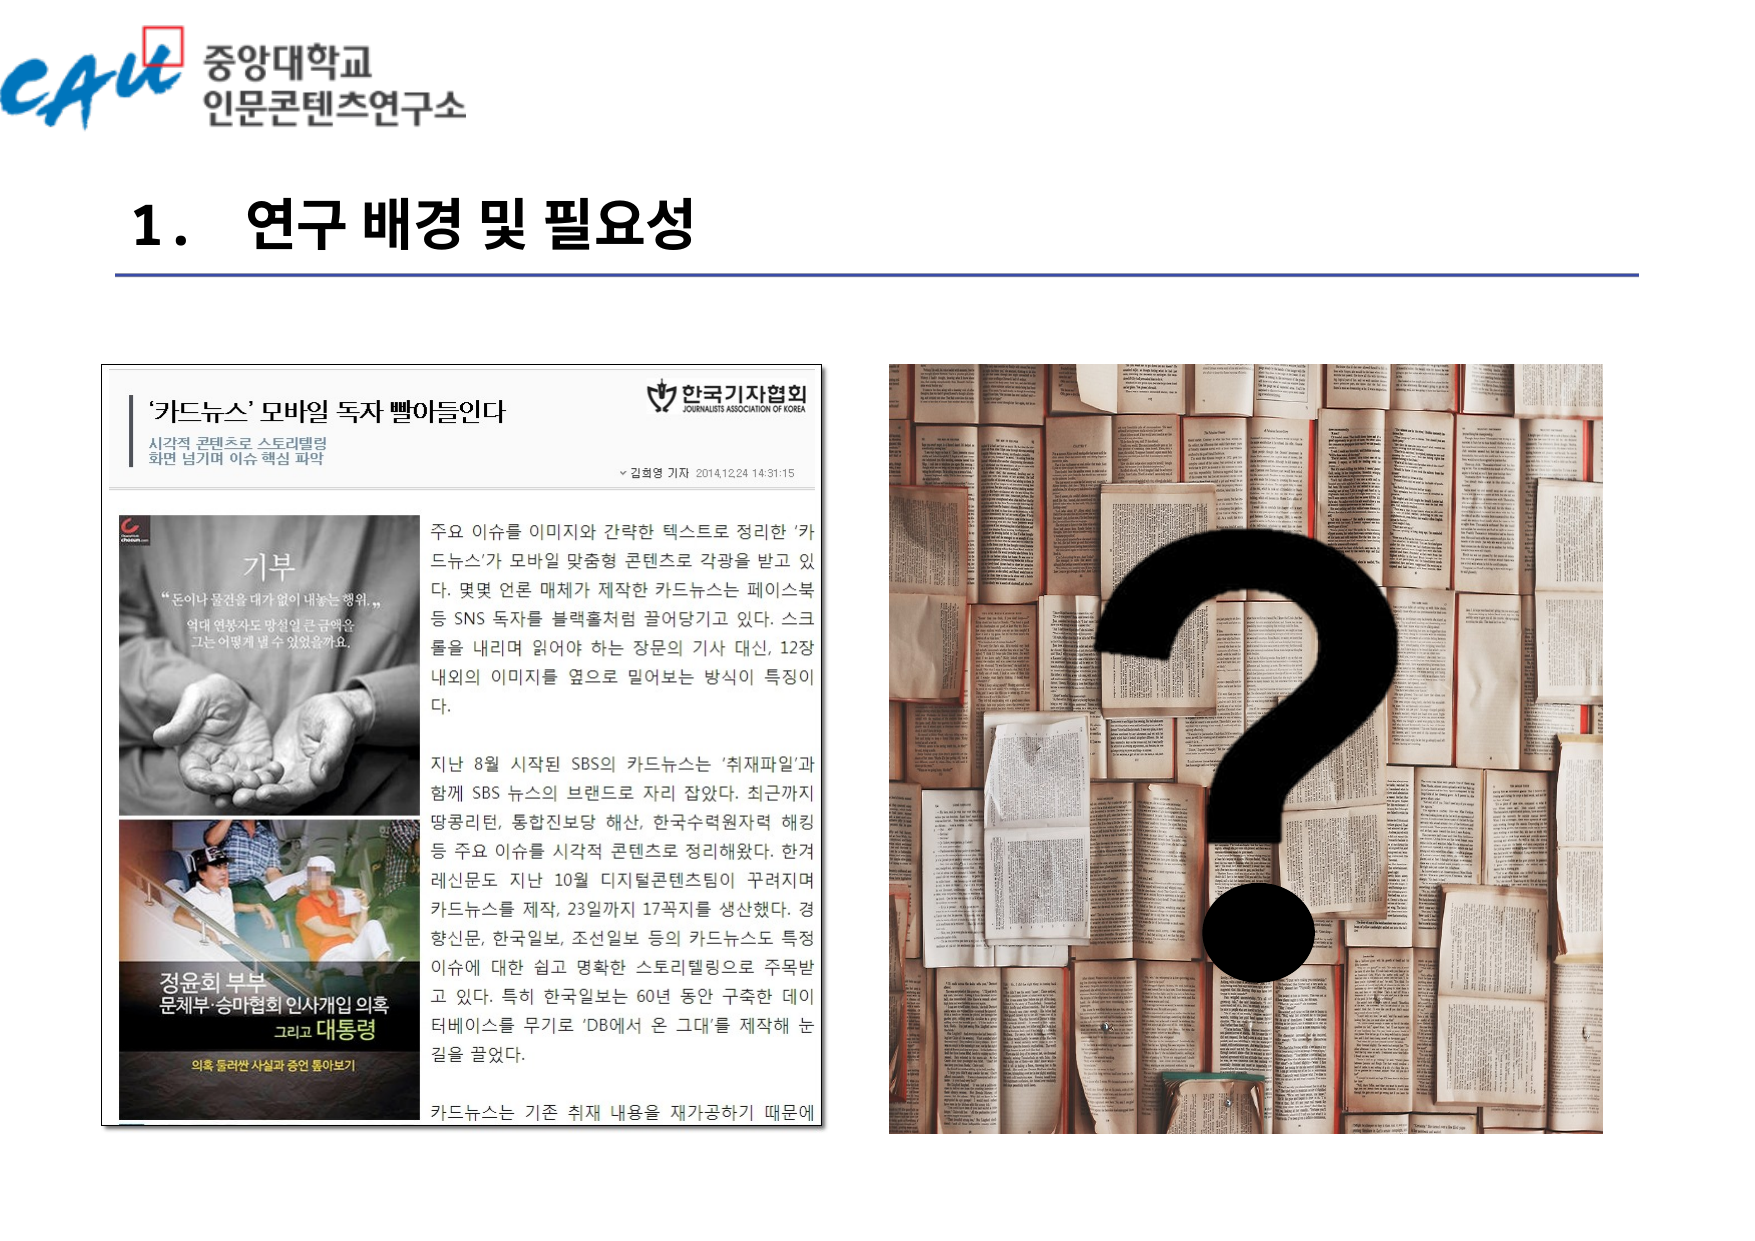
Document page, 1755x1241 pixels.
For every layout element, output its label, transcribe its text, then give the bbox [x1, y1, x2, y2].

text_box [0, 0, 466, 175]
text_box 1. 연구 배경 및 필요성 [115, 181, 1601, 265]
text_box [115, 269, 1639, 282]
picture [889, 363, 1603, 1134]
picture [101, 363, 830, 1134]
